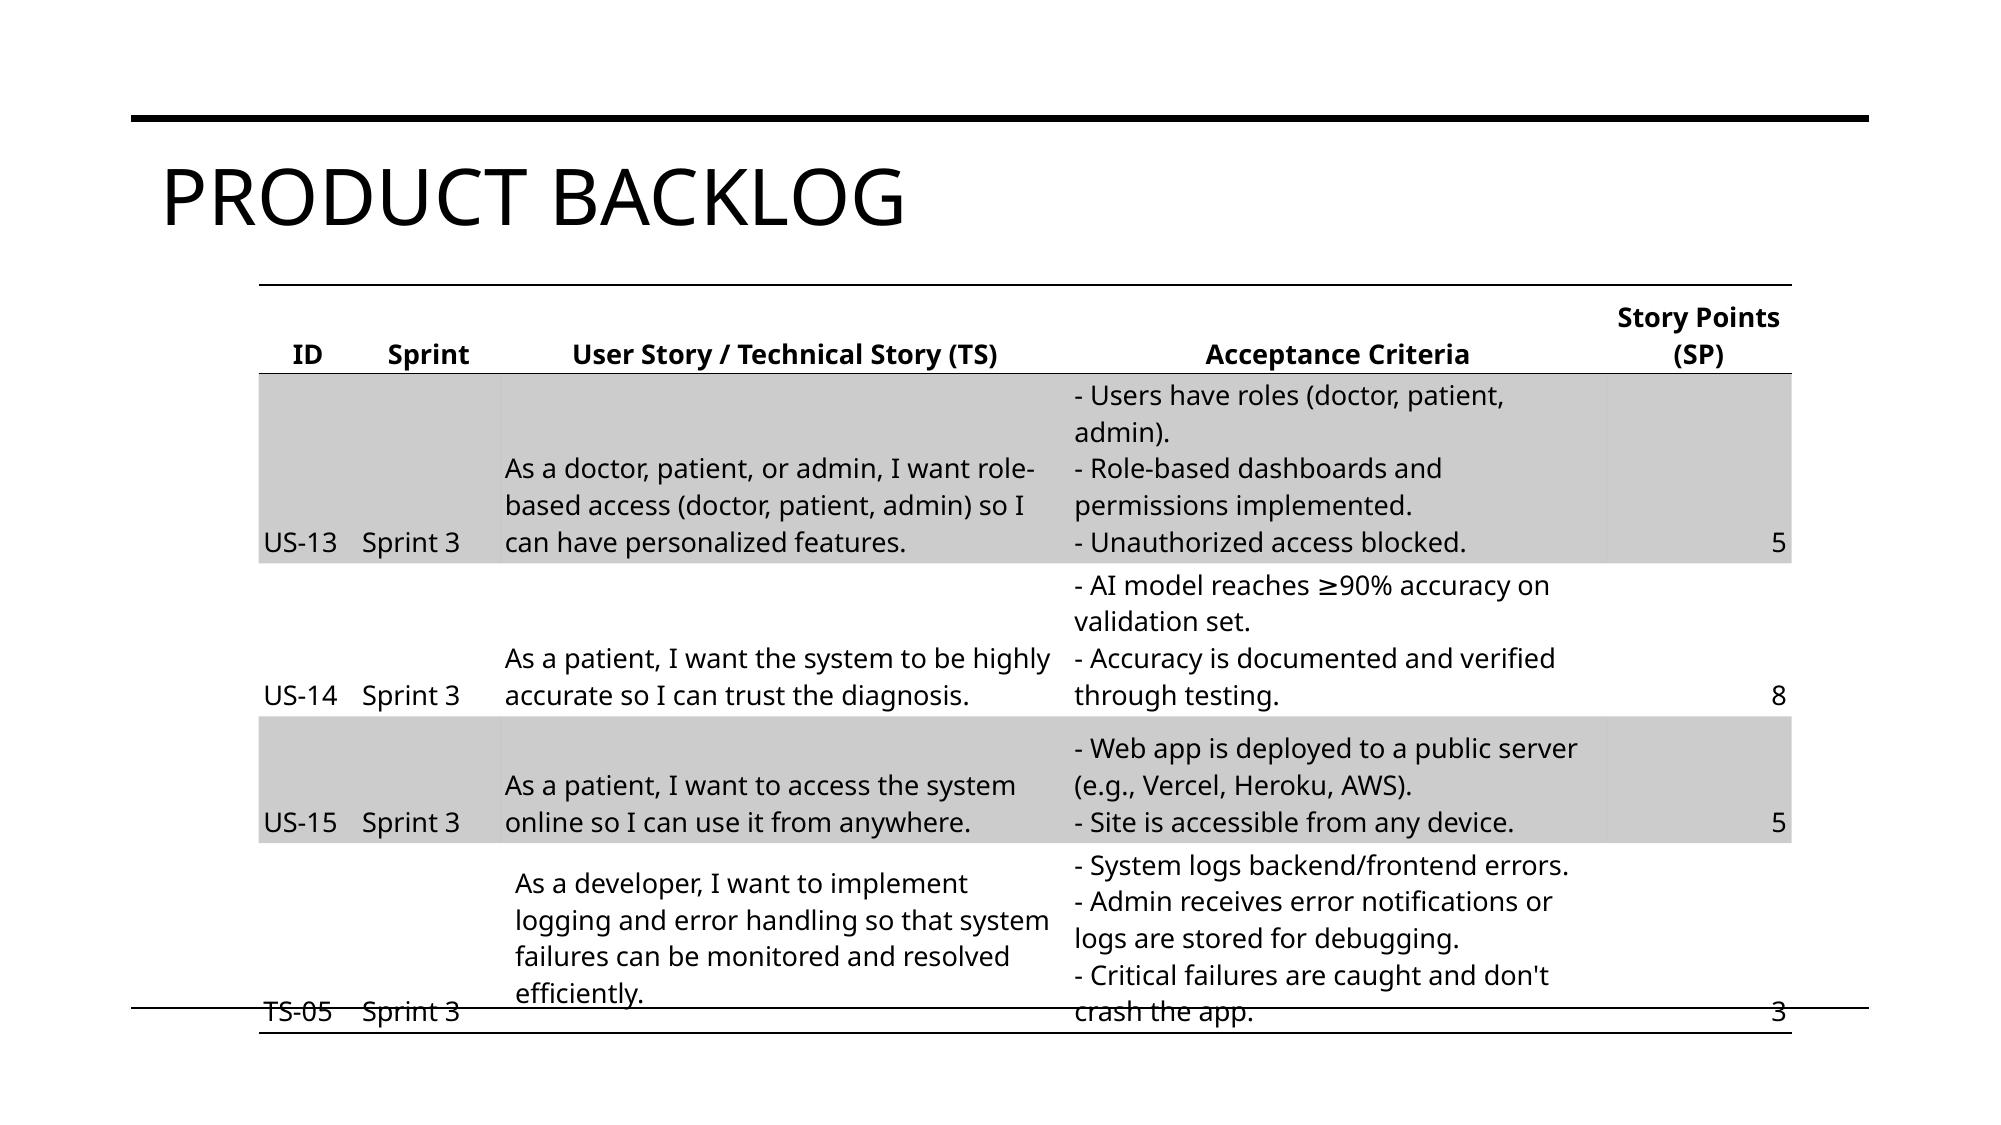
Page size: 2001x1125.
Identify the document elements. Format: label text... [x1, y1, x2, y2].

table_cell - AI model reaches ≥90% accuracy on validation set. - Accuracy is documented and verified through testing. [1070, 563, 1606, 716]
table_cell As a patient, I want the system to be highly accurate so I can trust the diagnosis. [500, 563, 1070, 716]
table_cell Sprint 3 [358, 563, 500, 716]
table_cell - System logs backend/frontend errors. - Admin receives error notifications or logs are stored for debugging. - Critical failures are caught and don't crash the app. [1070, 843, 1606, 1032]
table_cell 5 [1606, 374, 1792, 563]
table_cell US-15 [259, 716, 358, 843]
table_header ID [259, 286, 358, 373]
table_header Story Points (SP) [1606, 286, 1792, 373]
table_header Acceptance Criteria [1070, 286, 1606, 373]
table_cell - Web app is deployed to a public server (e.g., Vercel, Heroku, AWS). - Site is accessible from any device. [1070, 716, 1606, 843]
table_header User Story / Technical Story (TS) [500, 286, 1070, 373]
table_cell Sprint 3 [358, 716, 500, 843]
table_cell 5 [1606, 716, 1792, 843]
table_header Sprint [358, 286, 500, 373]
table_cell - Users have roles (doctor, patient, admin). - Role-based dashboards and permissions implemented. - Unauthorized access blocked. [1070, 374, 1606, 563]
title Product Backlog [145, 134, 1125, 258]
table_cell TS-05 [259, 843, 358, 1032]
table_cell Sprint 3 [358, 374, 500, 563]
table_cell As a doctor, patient, or admin, I want role-based access (doctor, patient, admin) so I can have personalized features. [500, 374, 1070, 563]
table_cell Sprint 3 [358, 843, 500, 1032]
table_cell As a patient, I want to access the system online so I can use it from anywhere. [500, 716, 1070, 843]
table_cell 3 [1606, 843, 1792, 1032]
table_cell US-14 [259, 563, 358, 716]
table_cell 8 [1606, 563, 1792, 716]
table_cell As a developer, I want to implement logging and error handling so that system failures can be monitored and resolved efficiently. [500, 843, 1070, 1032]
table_cell US-13 [259, 374, 358, 563]
